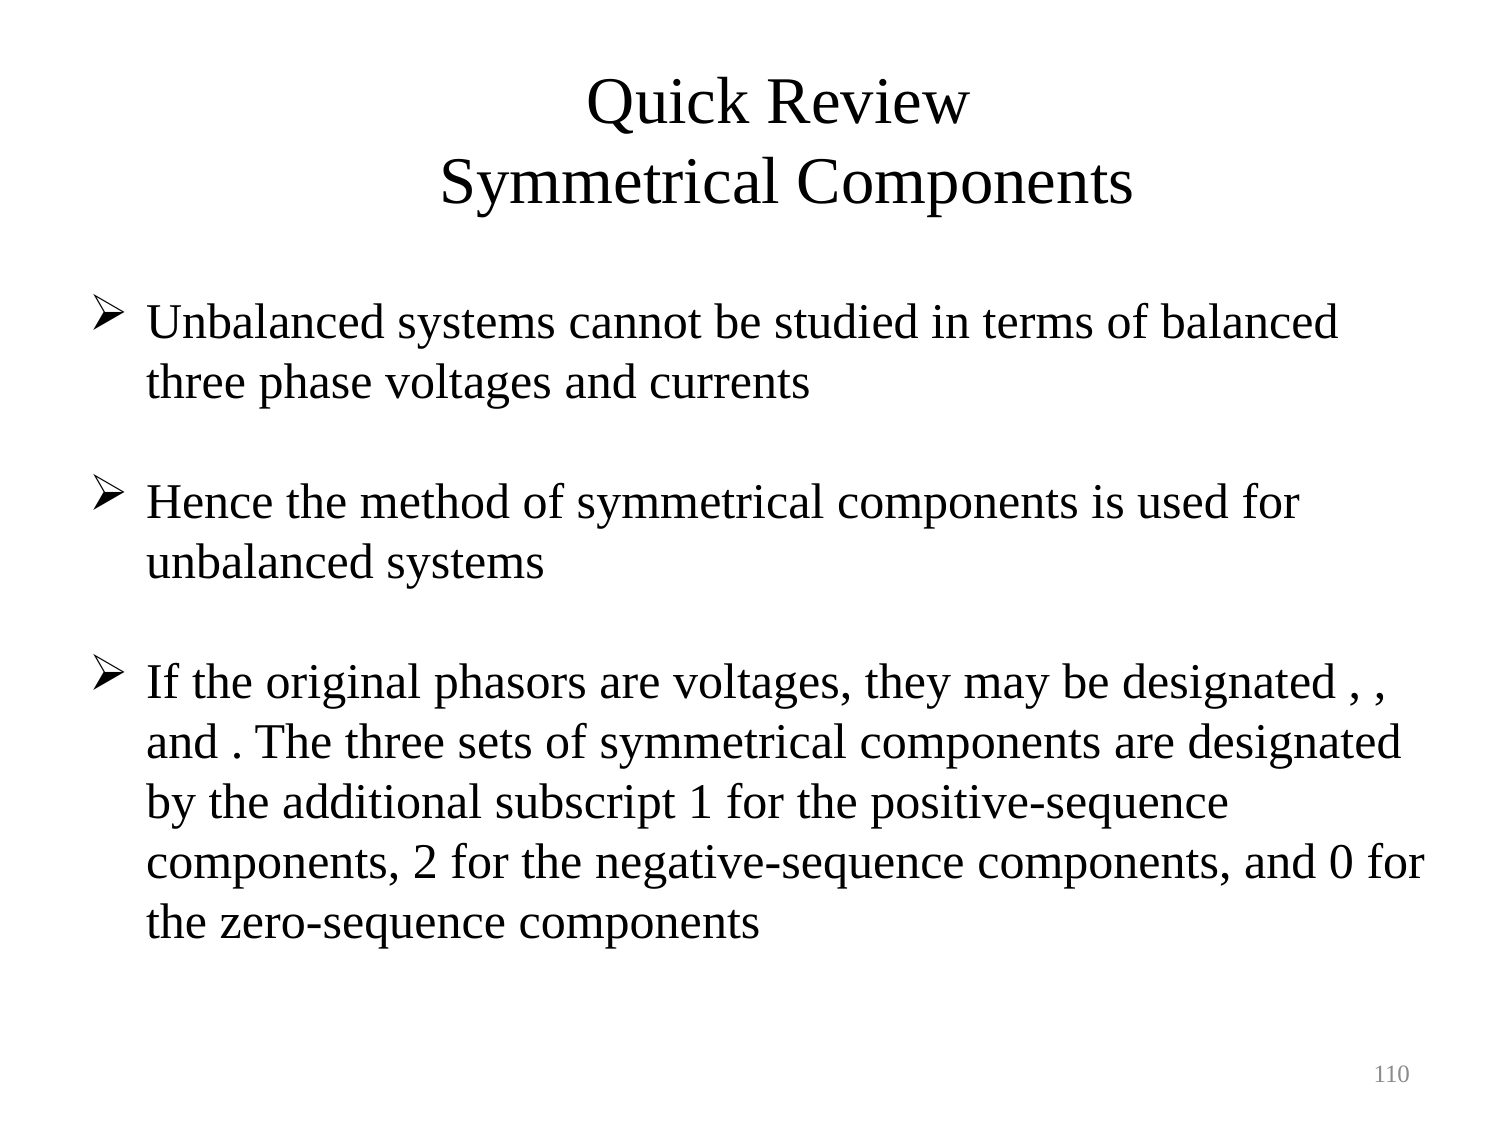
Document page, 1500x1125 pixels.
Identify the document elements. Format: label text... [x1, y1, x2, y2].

slide_number 110 [1074, 1042, 1425, 1103]
text_box Quick Review Symmetrical Components [0, 49, 1500, 225]
